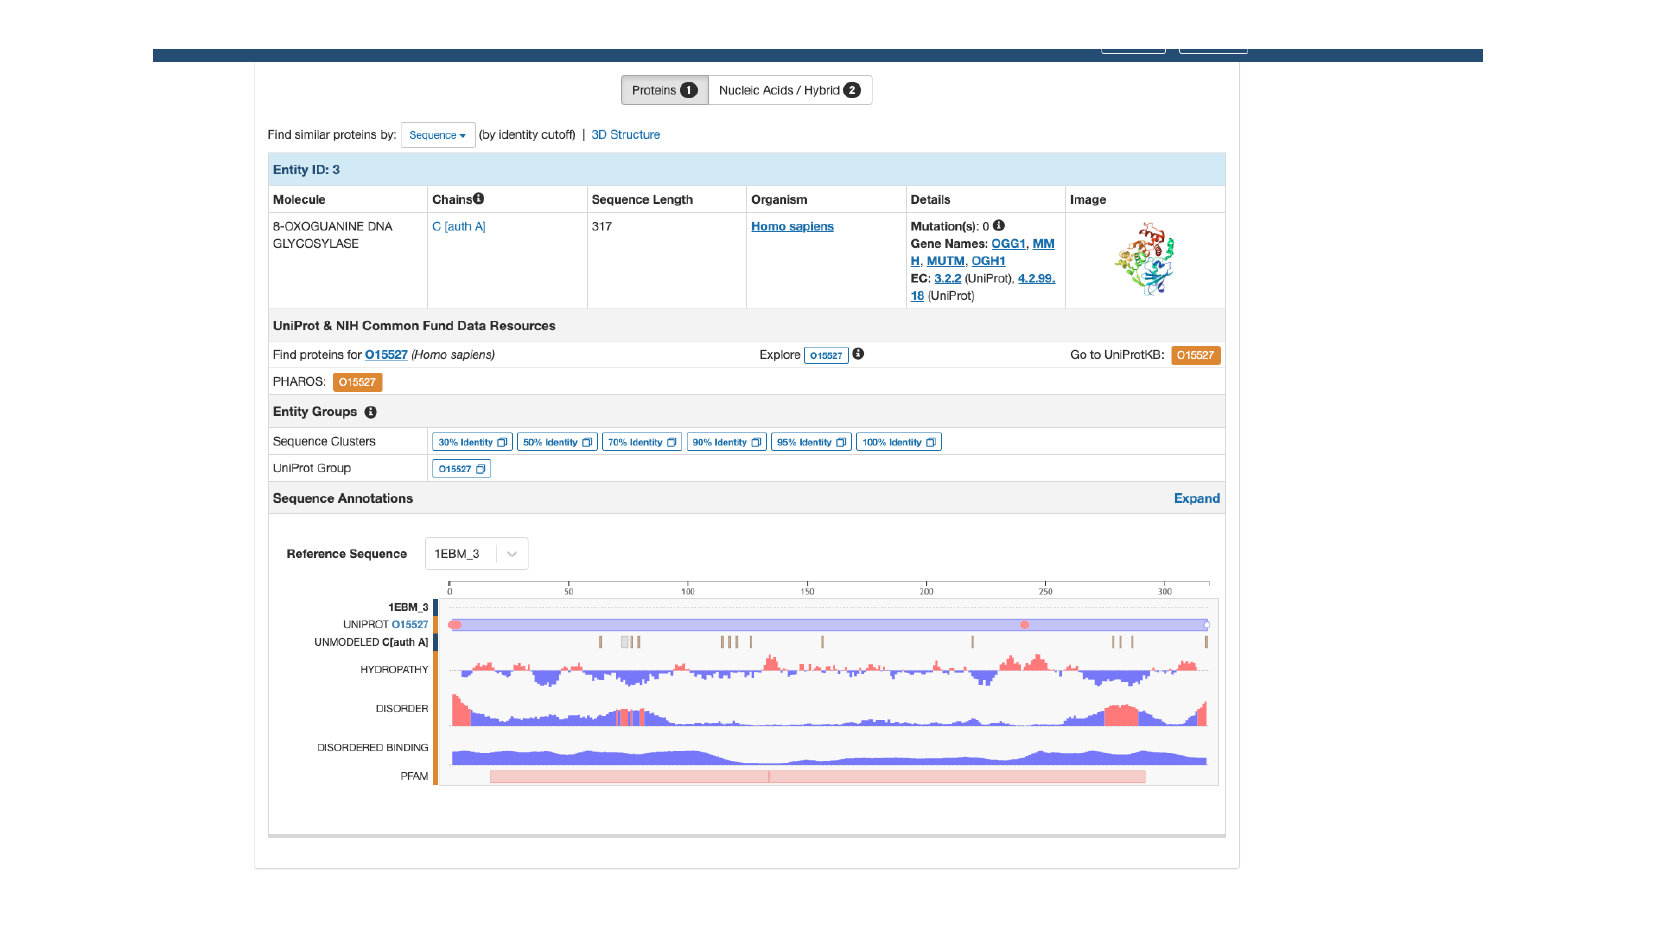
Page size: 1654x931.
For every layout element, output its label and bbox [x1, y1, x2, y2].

picture [153, 49, 1483, 881]
